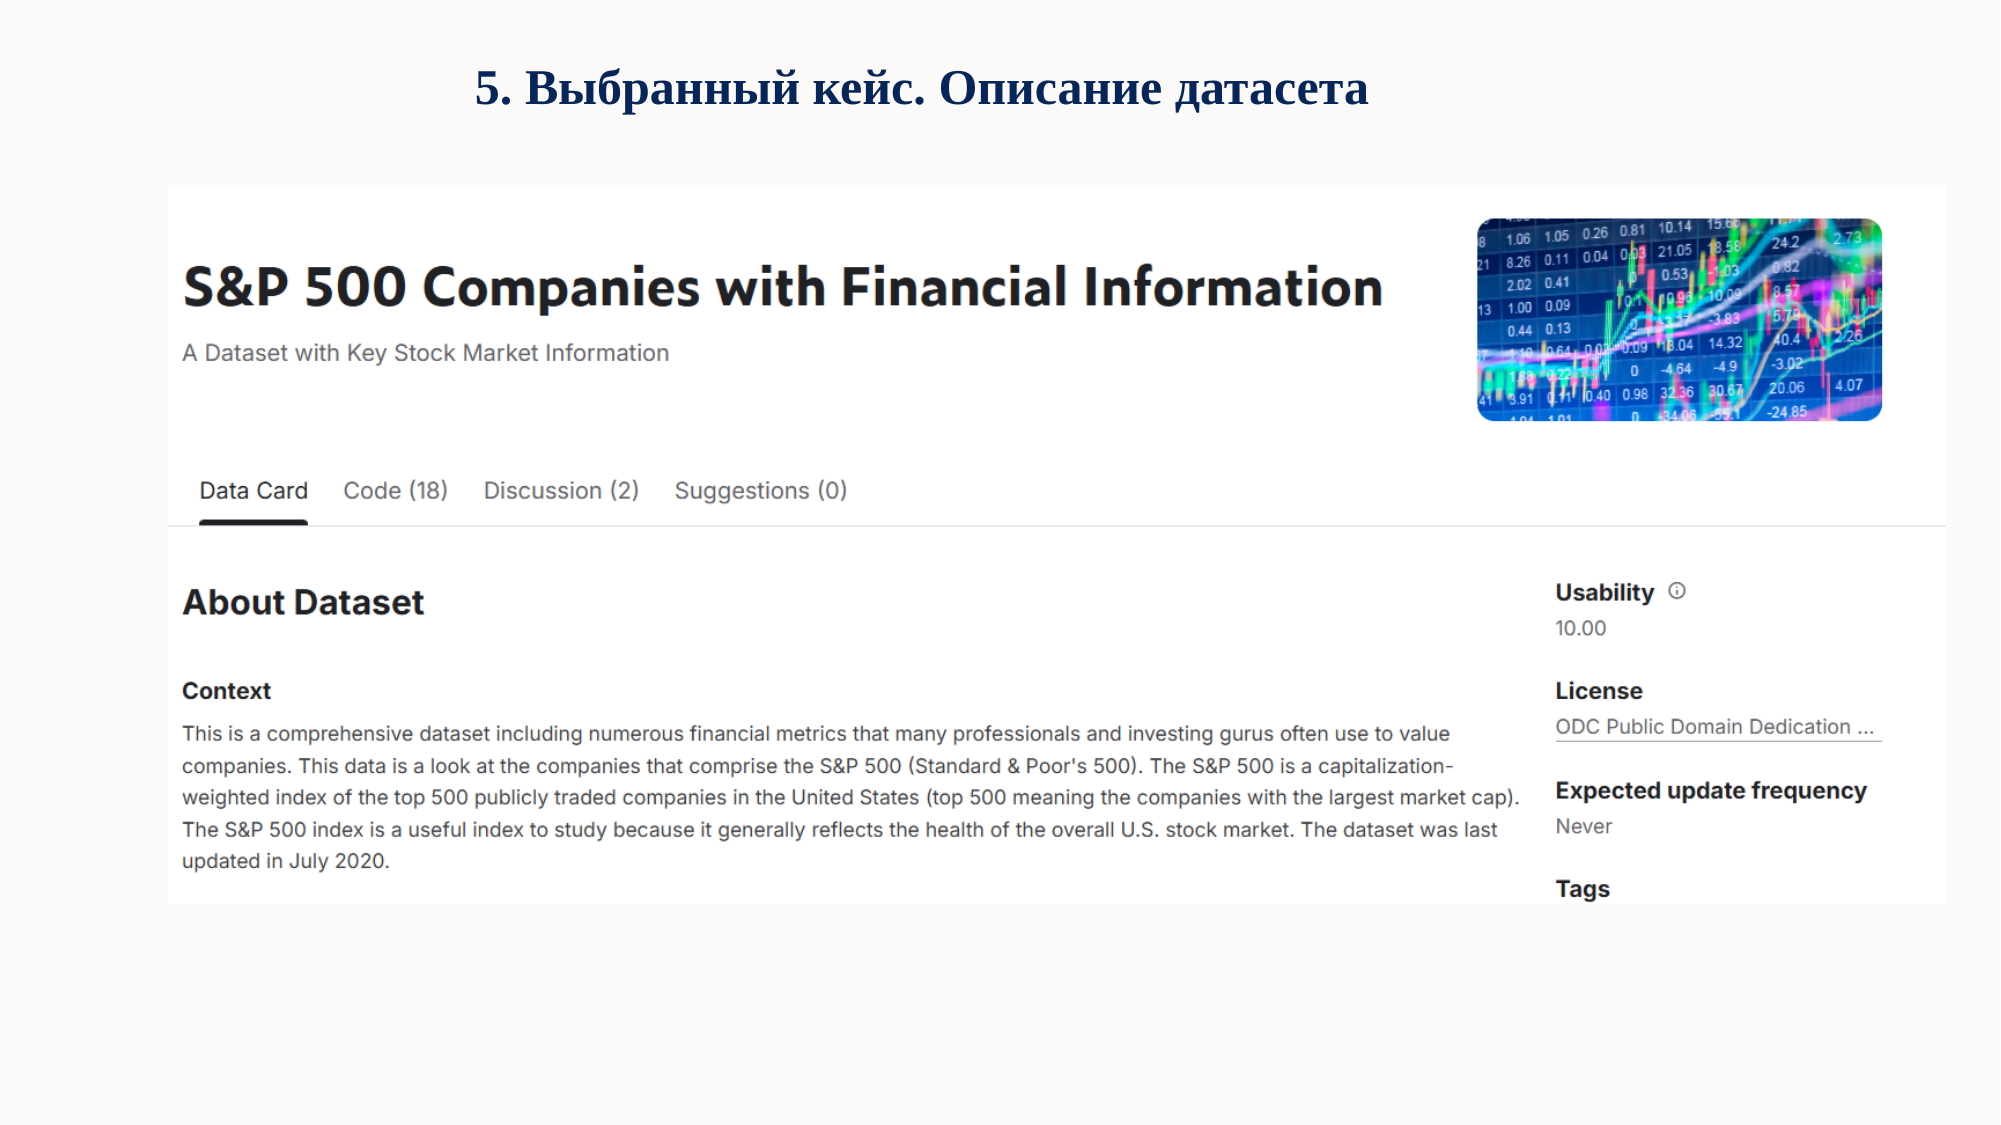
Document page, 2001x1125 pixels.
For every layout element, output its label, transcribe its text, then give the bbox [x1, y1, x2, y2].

picture [168, 185, 1947, 905]
text_box 5. Выбранный кейс. Описание датасета [14, 47, 1830, 122]
